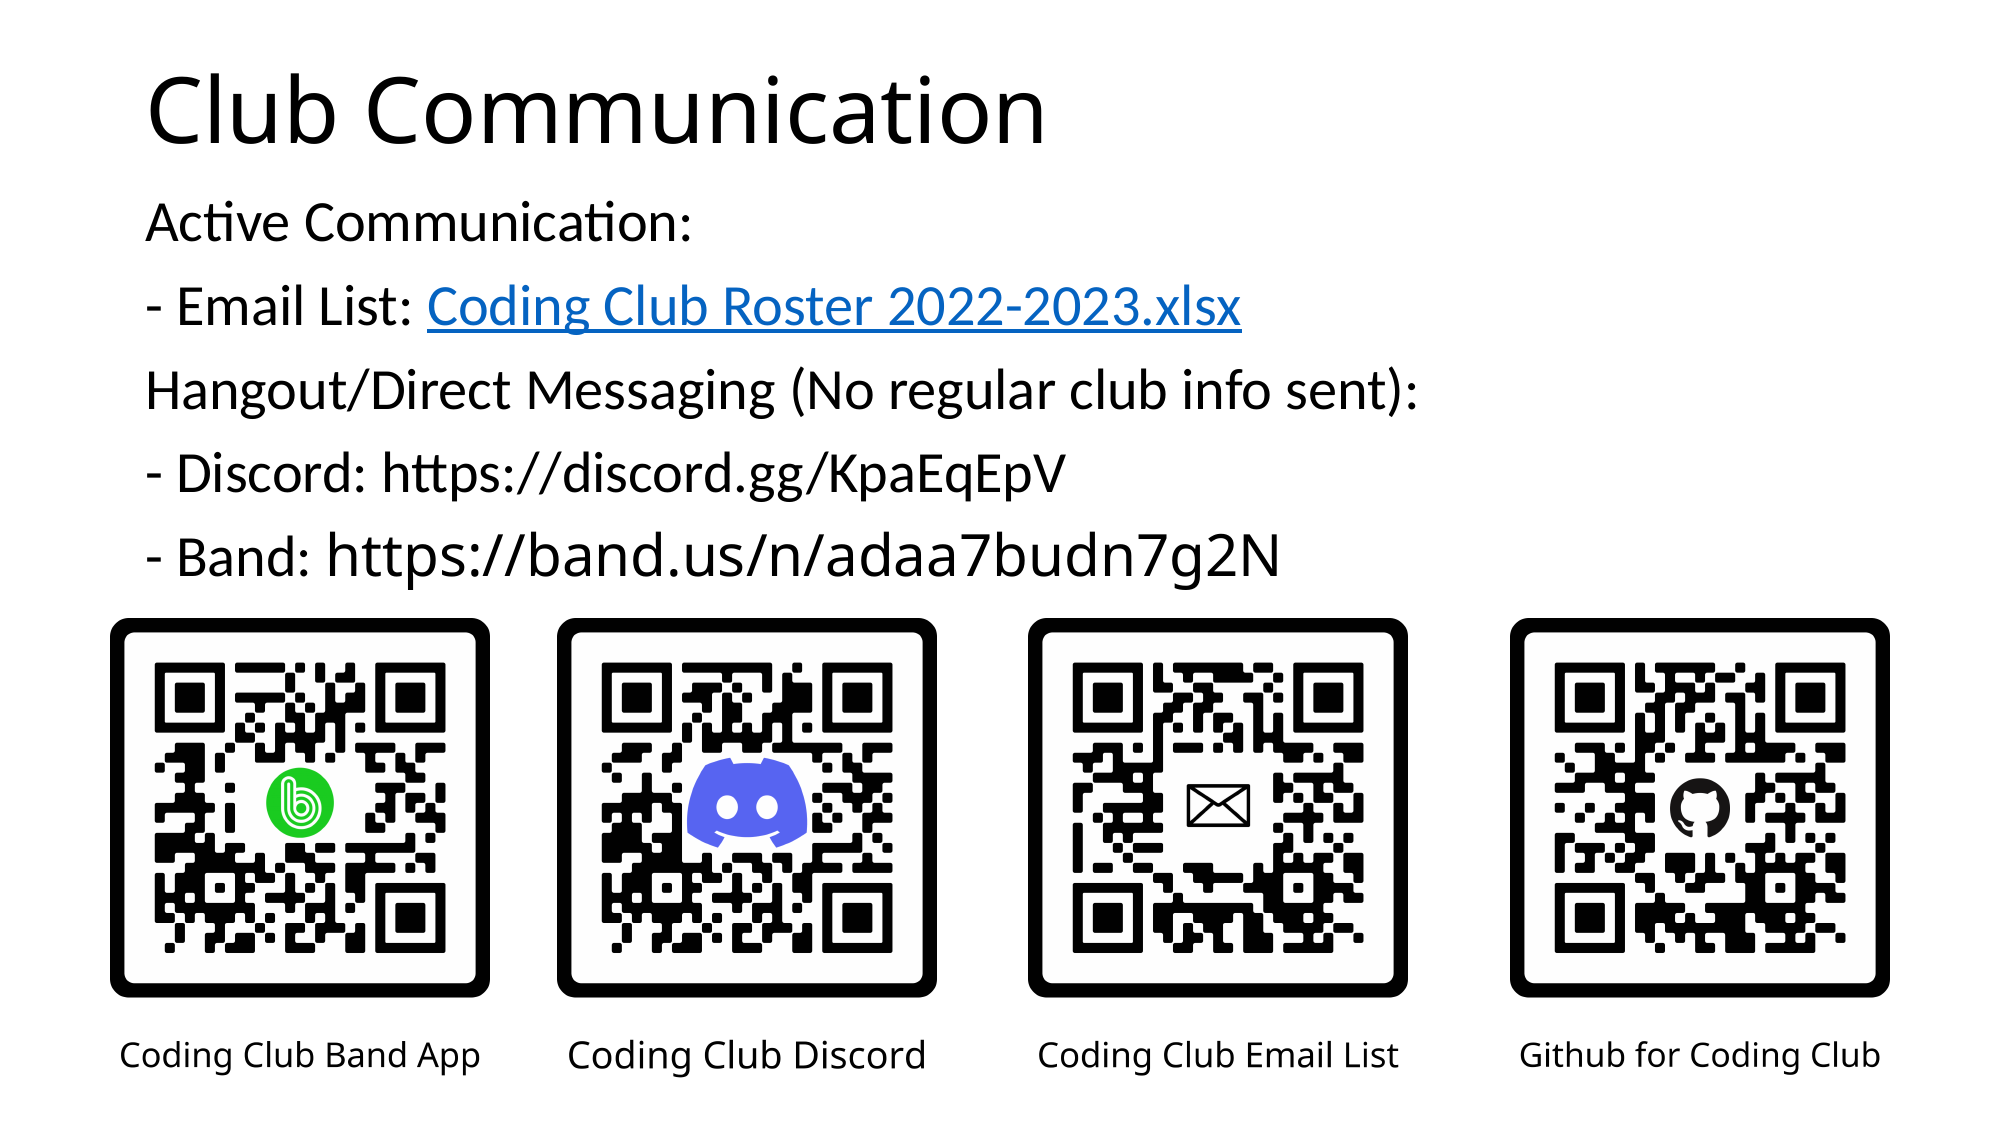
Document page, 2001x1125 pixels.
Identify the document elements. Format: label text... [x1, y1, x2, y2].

picture [557, 618, 937, 1101]
picture [110, 618, 490, 1101]
picture [1510, 618, 1890, 1101]
picture [1028, 618, 1408, 1101]
list Active Communication: - Email List: Coding Club Roster 2022-2023.xlsx Hangout/Direct Messaging (No regular club info sent): - Discord: https://discord.gg/KpaEqEpV - Band: https://band.us/n/adaa7budn7g2N [130, 183, 1856, 898]
title Club Communication [130, 41, 1856, 183]
